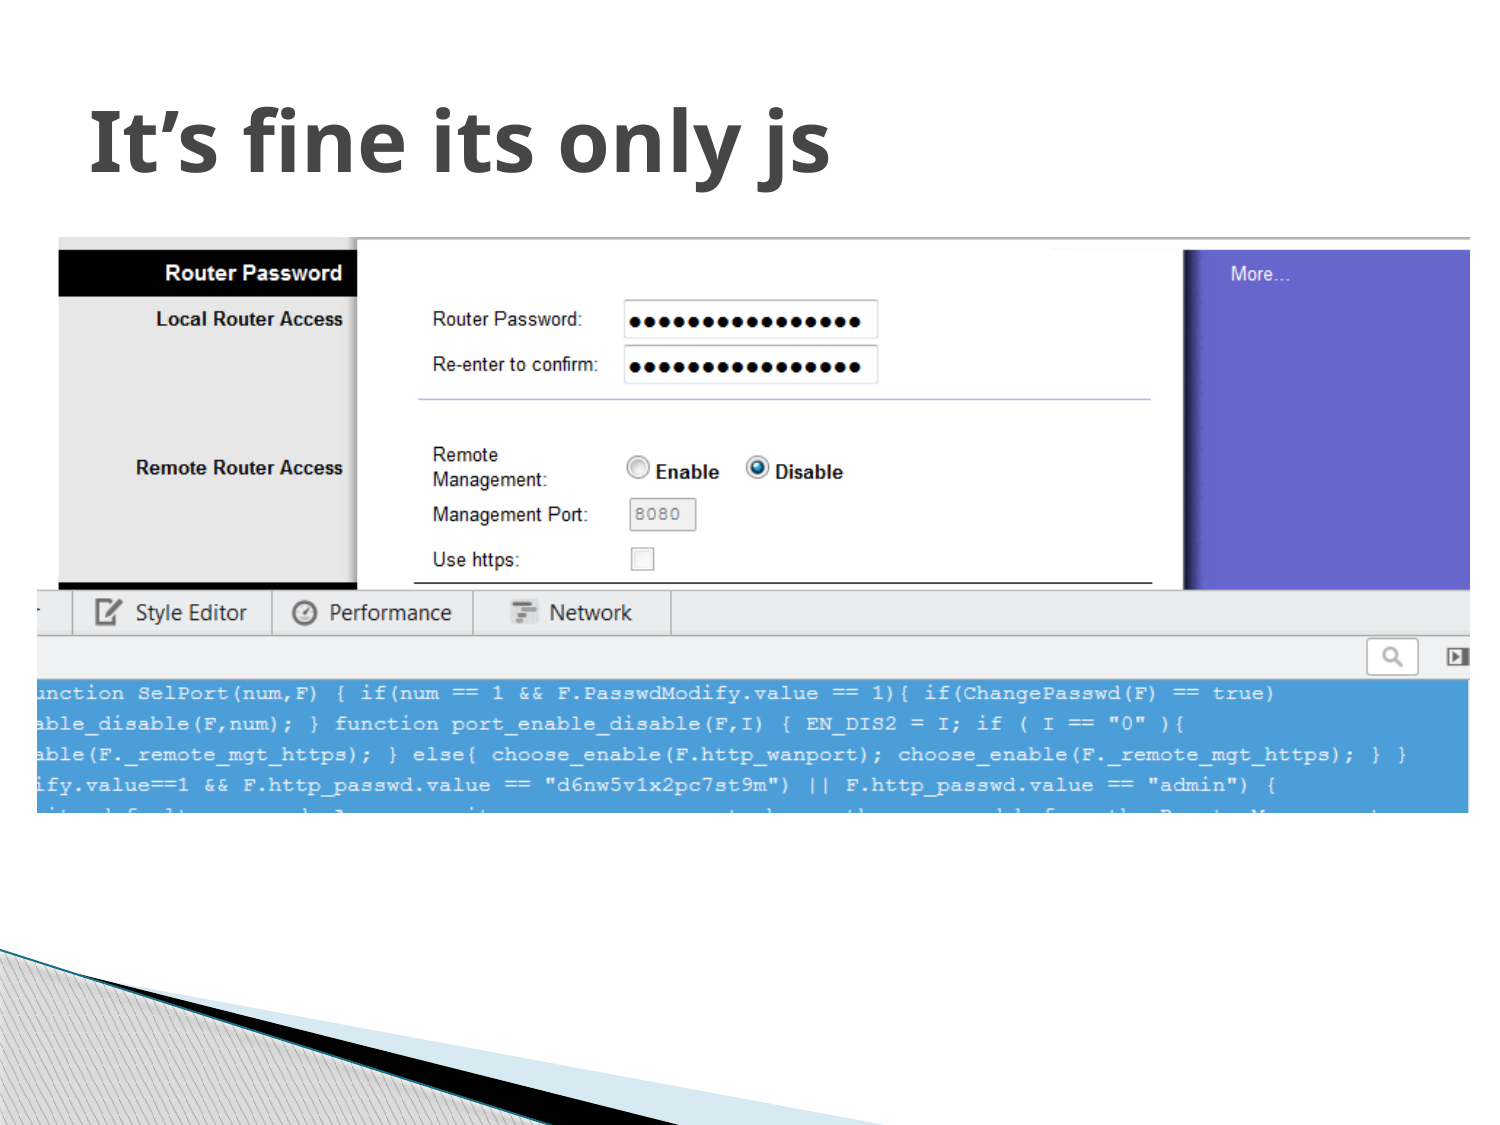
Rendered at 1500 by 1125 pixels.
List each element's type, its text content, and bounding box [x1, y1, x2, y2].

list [37, 237, 1471, 813]
title It’s fine its only js [75, 45, 1425, 233]
